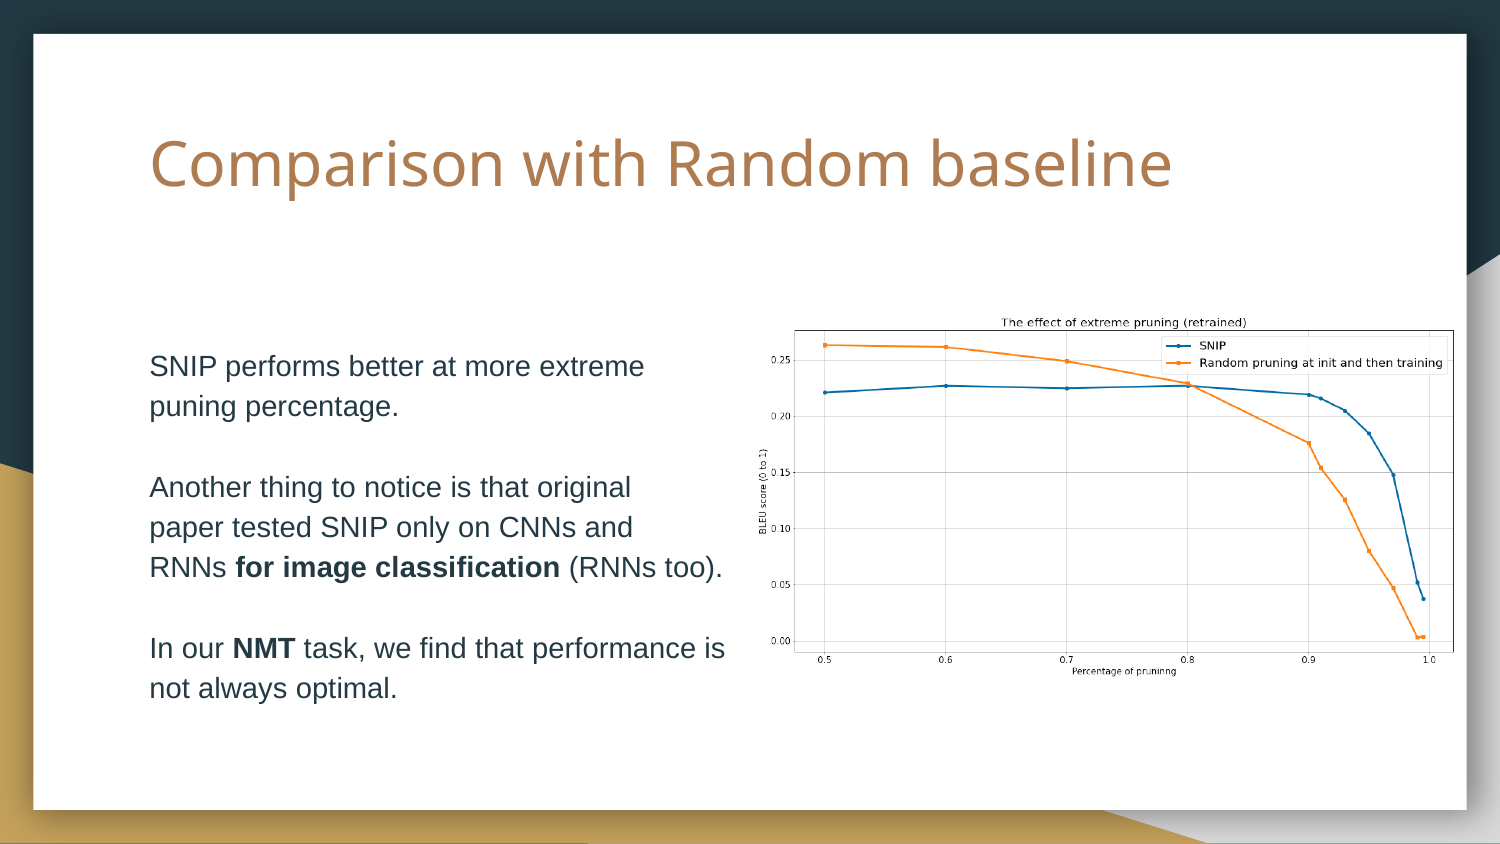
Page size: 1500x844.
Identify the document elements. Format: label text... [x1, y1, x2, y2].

title Comparison with Random baseline [134, 108, 1366, 266]
picture [687, 279, 1500, 705]
list SNIP performs better at more extreme puning percentage. Another thing to notice is that original paper tested SNIP only on CNNs and RNNs for image classification (RNNs too). In our NMT task, we find that performance is not always optimal. [134, 326, 1366, 729]
